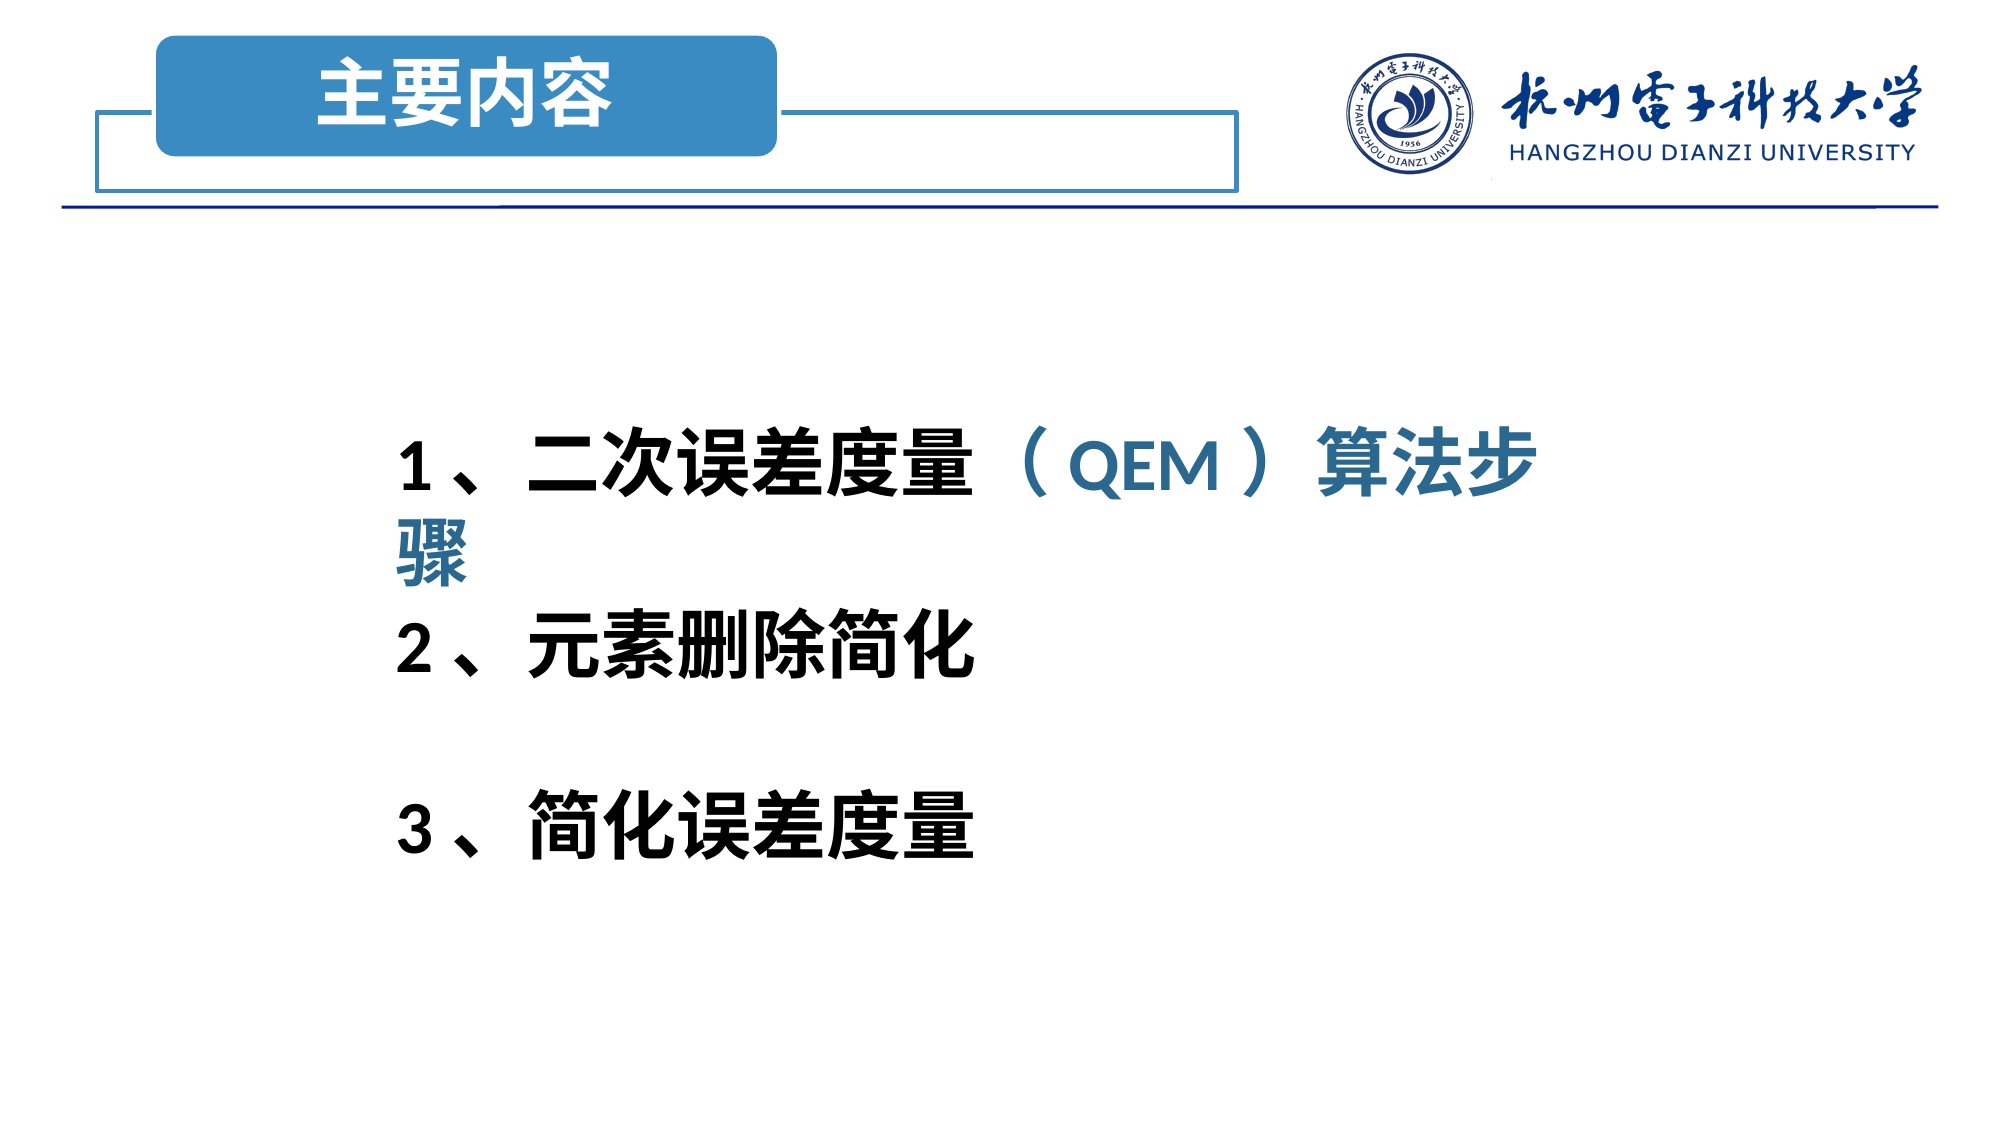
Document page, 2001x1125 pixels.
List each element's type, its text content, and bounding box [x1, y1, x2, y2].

text_box 2、元素删除简化 [387, 589, 1469, 695]
text_box 1、二次误差度量（QEM）算法步骤 [387, 408, 1571, 604]
picture [1344, 47, 1922, 180]
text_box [153, 33, 780, 159]
text_box 3、简化误差度量 [387, 770, 1469, 876]
text_box [95, 110, 1239, 193]
